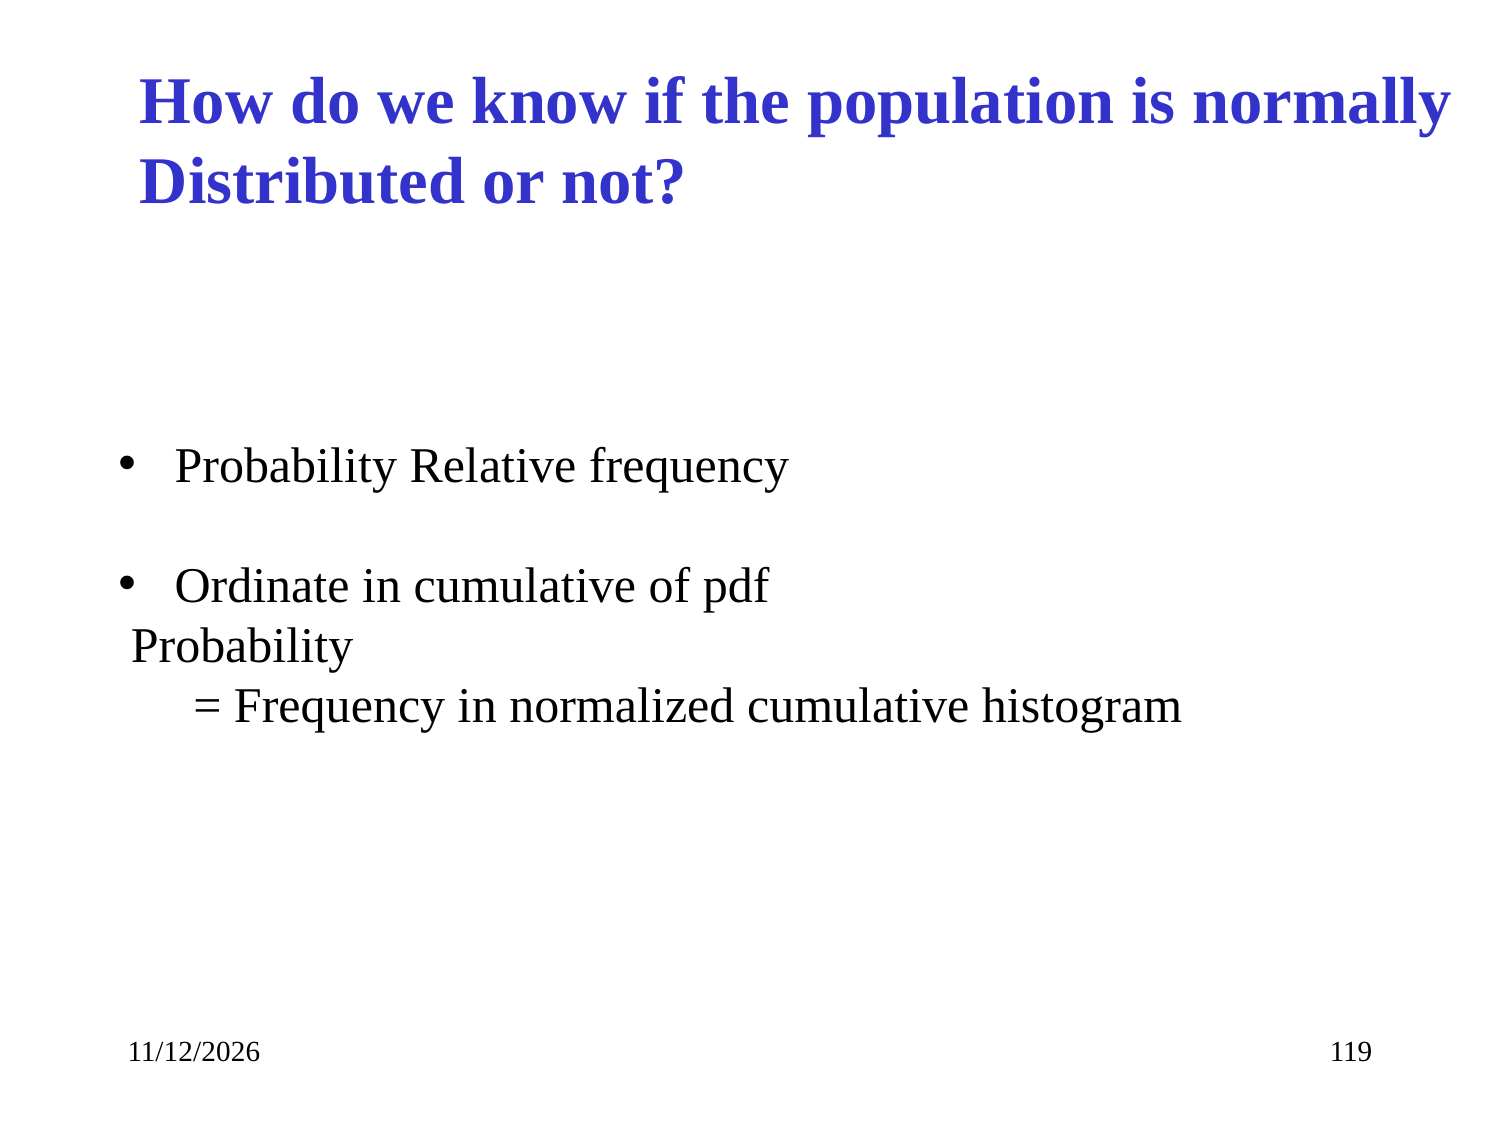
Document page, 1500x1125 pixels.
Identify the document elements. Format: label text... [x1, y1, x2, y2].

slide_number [112, 1024, 426, 1101]
text_box How do we know if the population is normally Distributed or not? [124, 49, 1500, 225]
slide_number 119 [1074, 1024, 1388, 1101]
